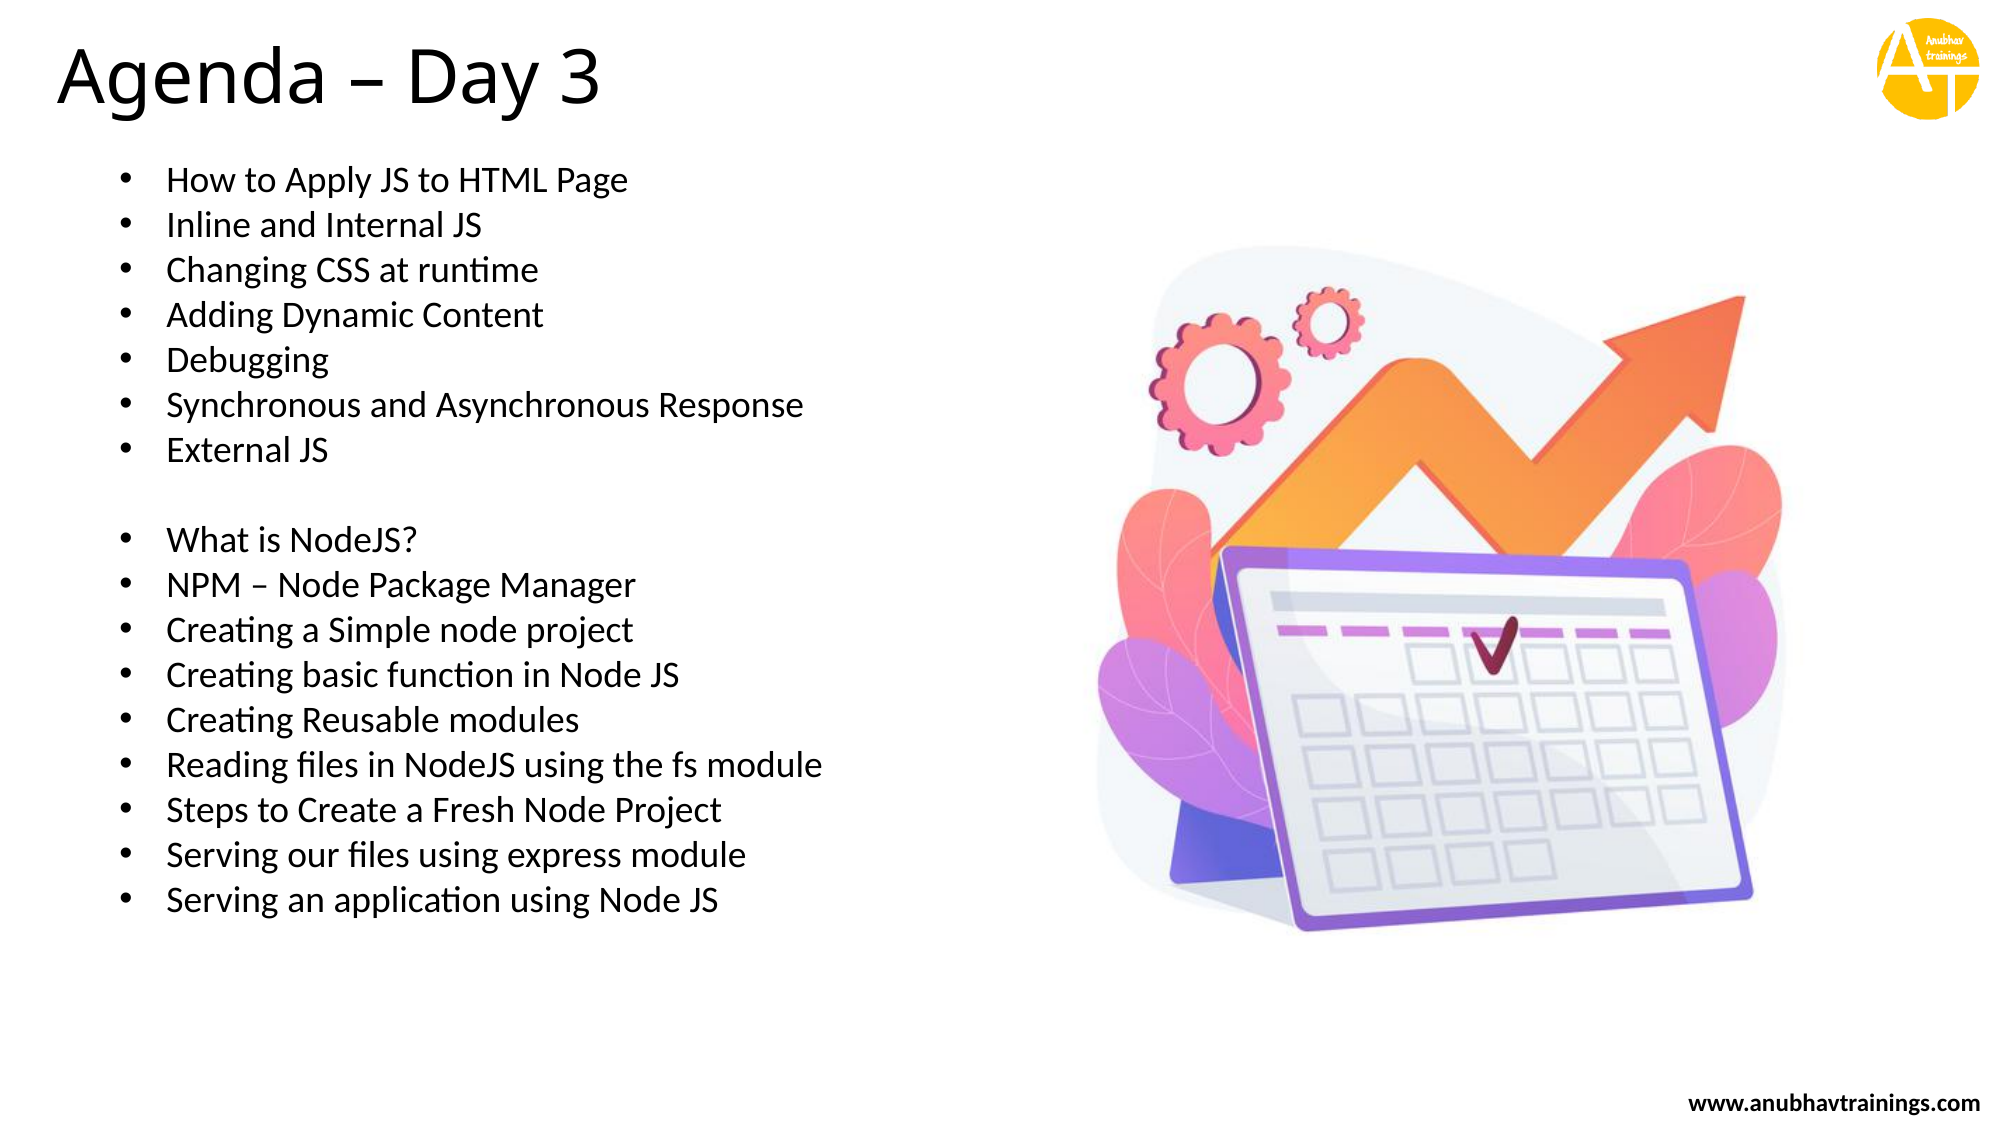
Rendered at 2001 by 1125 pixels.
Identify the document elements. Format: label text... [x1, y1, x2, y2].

text_box Agenda – Day 3 [42, 30, 1866, 148]
footer www.anubhavtrainings.com [1669, 1089, 2000, 1114]
text_box How to Apply JS to HTML Page Inline and Internal JS Changing CSS at runtime Adding Dynamic Content Debugging Synchronous and Asynchronous Response External JS What is NodeJS? NPM – Node Package Manager Creating a Simple node project Creating basic function in Node JS Creating Reusable modules Reading files in NodeJS using the fs module Steps to Create a Fresh Node Project Serving our files using express module Serving an application using Node JS [104, 147, 983, 973]
picture [1017, 11, 1985, 1006]
